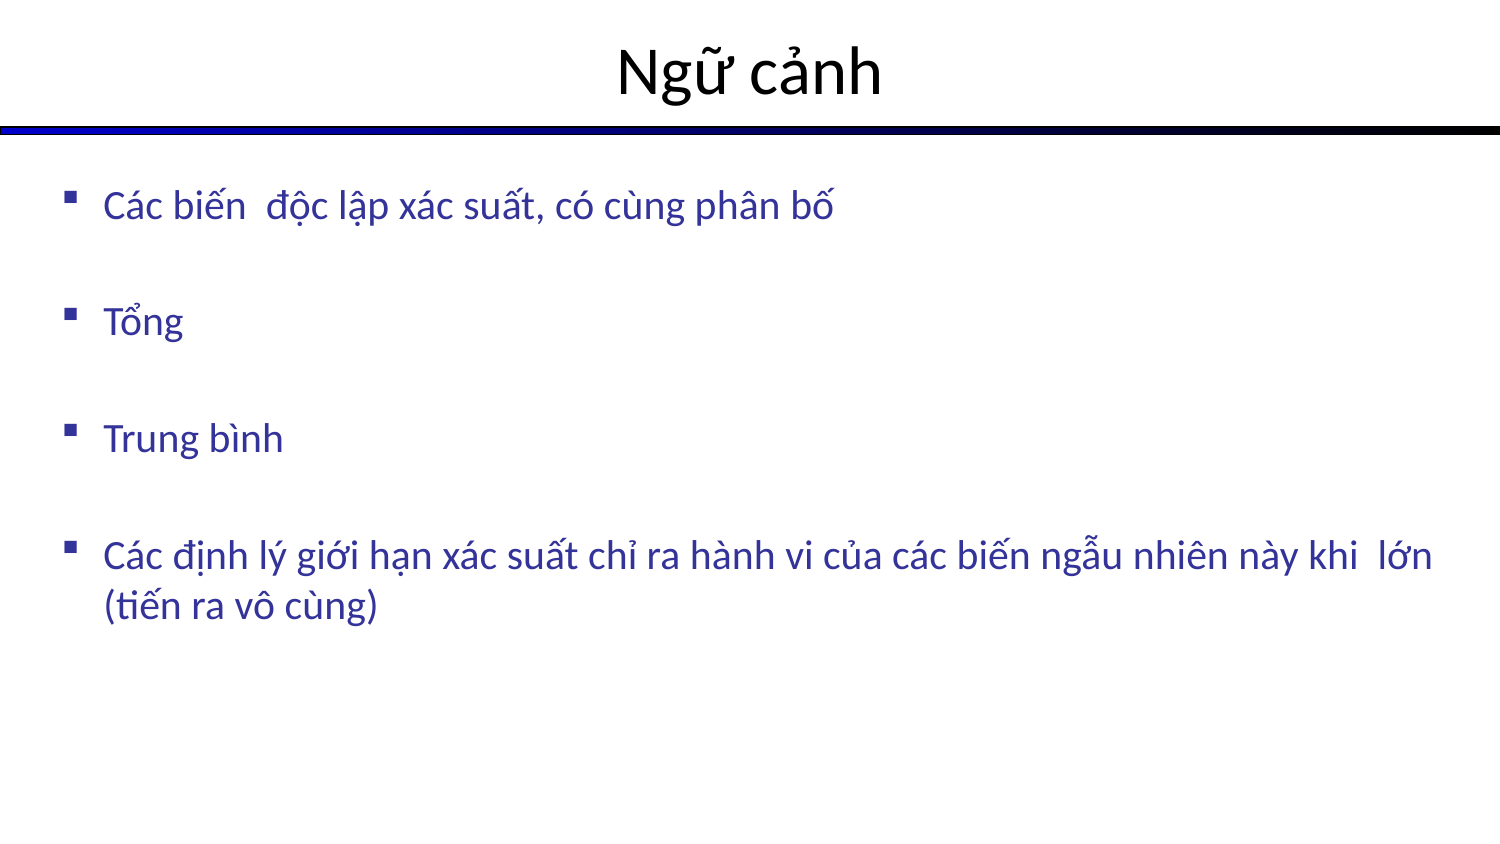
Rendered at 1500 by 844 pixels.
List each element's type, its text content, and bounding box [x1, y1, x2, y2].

title Ngữ cảnh [0, 0, 1500, 138]
